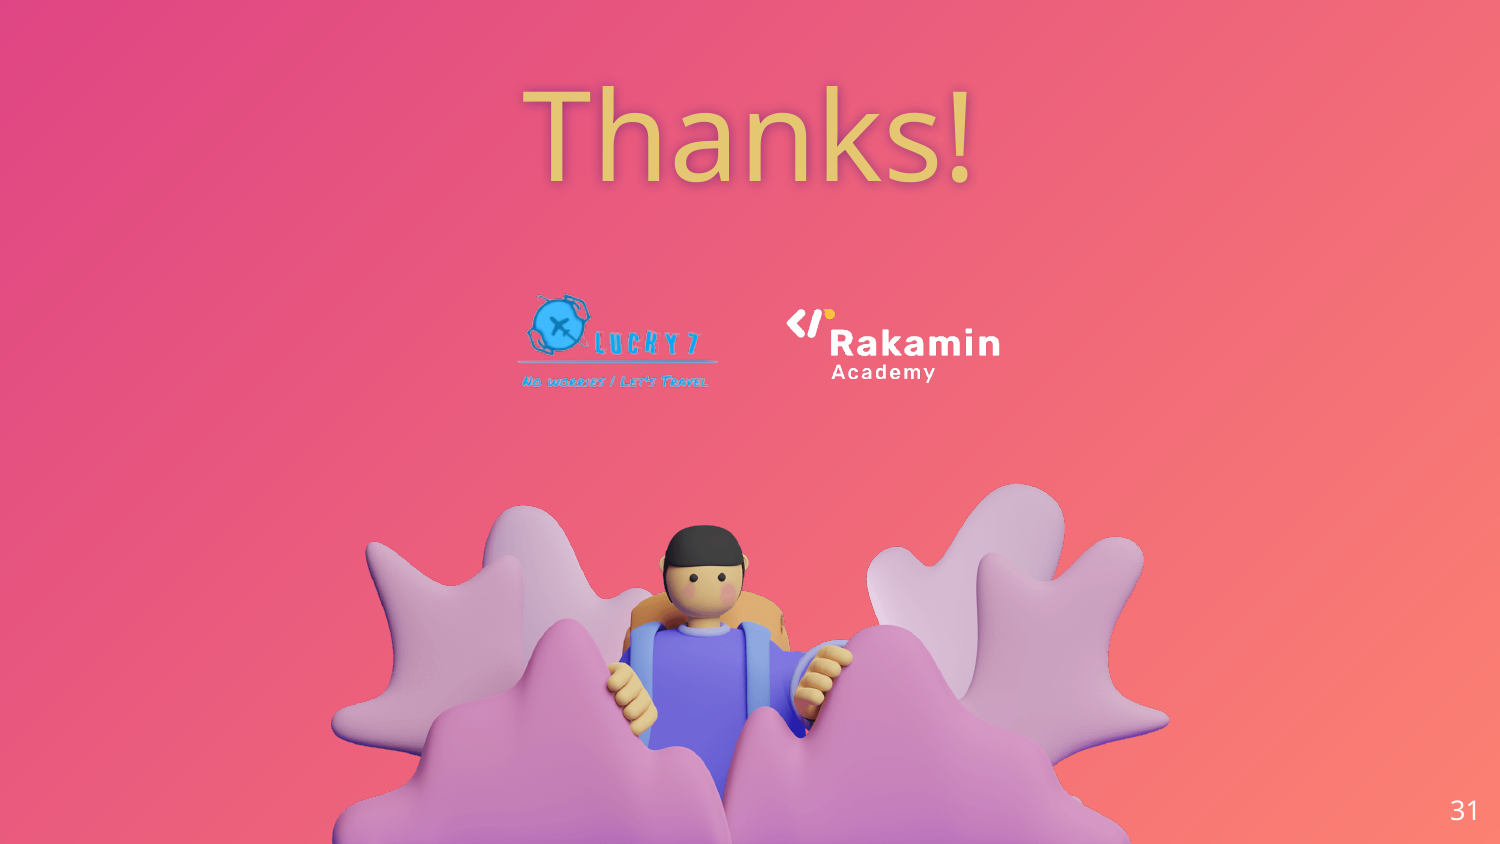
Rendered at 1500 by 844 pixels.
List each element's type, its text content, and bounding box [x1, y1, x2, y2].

picture [773, 299, 1010, 392]
slide_number ‹#› [1391, 779, 1482, 844]
picture [329, 483, 1171, 844]
title Thanks! [223, 17, 1277, 209]
picture [484, 259, 751, 433]
